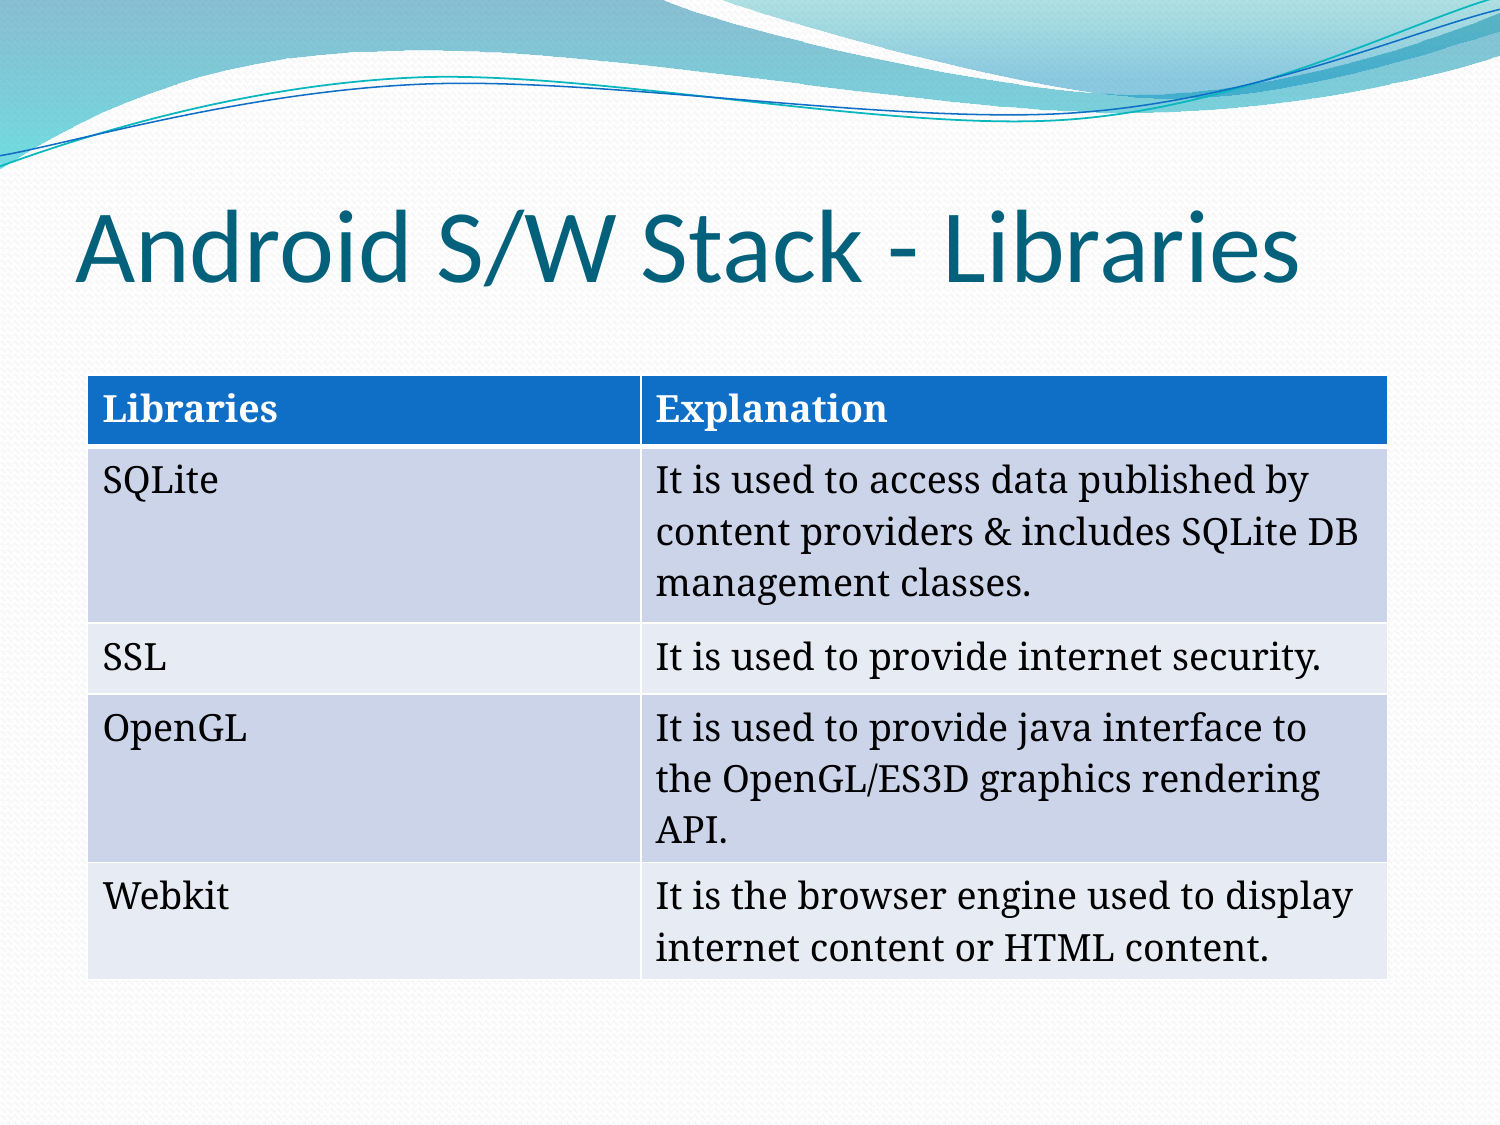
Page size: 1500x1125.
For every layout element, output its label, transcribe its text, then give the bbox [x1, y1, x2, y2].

table_cell OpenGL [88, 695, 640, 862]
table_cell It is used to access data published by content providers & includes SQLite DB management classes. [642, 449, 1387, 622]
table_cell It is the browser engine used to display internet content or HTML content. [642, 863, 1387, 979]
table_cell SSL [88, 624, 640, 693]
table_header Explanation [642, 376, 1387, 444]
table_header Libraries [88, 376, 640, 444]
table_cell SQLite [88, 449, 640, 622]
table_cell It is used to provide internet security. [642, 624, 1387, 693]
table_cell Webkit [88, 863, 640, 979]
title Android S/W Stack - Libraries [75, 115, 1438, 303]
table_cell It is used to provide java interface to the OpenGL/ES3D graphics rendering API. [642, 695, 1387, 862]
